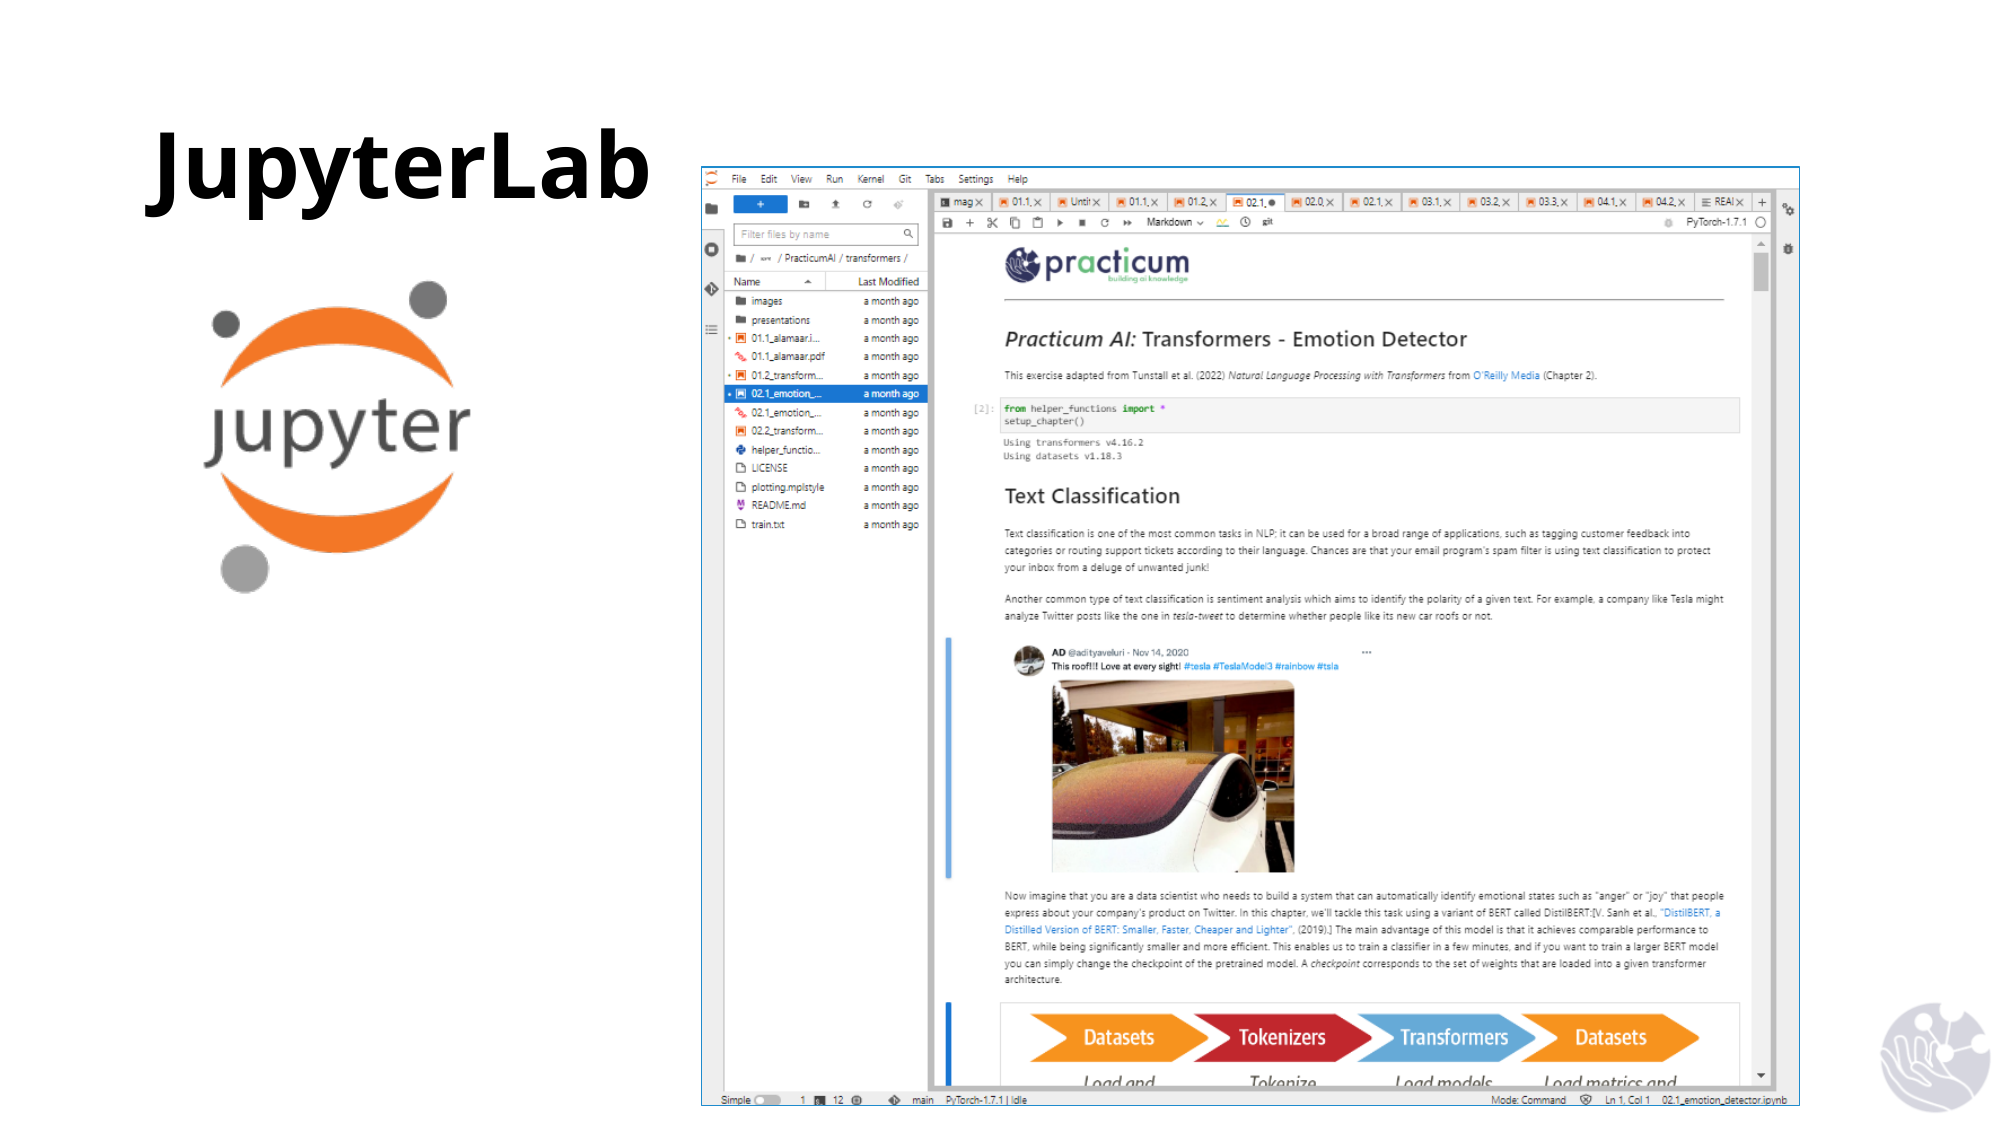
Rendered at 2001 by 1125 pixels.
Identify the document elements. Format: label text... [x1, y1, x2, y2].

title JupyterLab [137, 59, 1863, 278]
picture [702, 167, 1799, 1105]
picture [201, 277, 475, 595]
picture [1866, 991, 1998, 1125]
